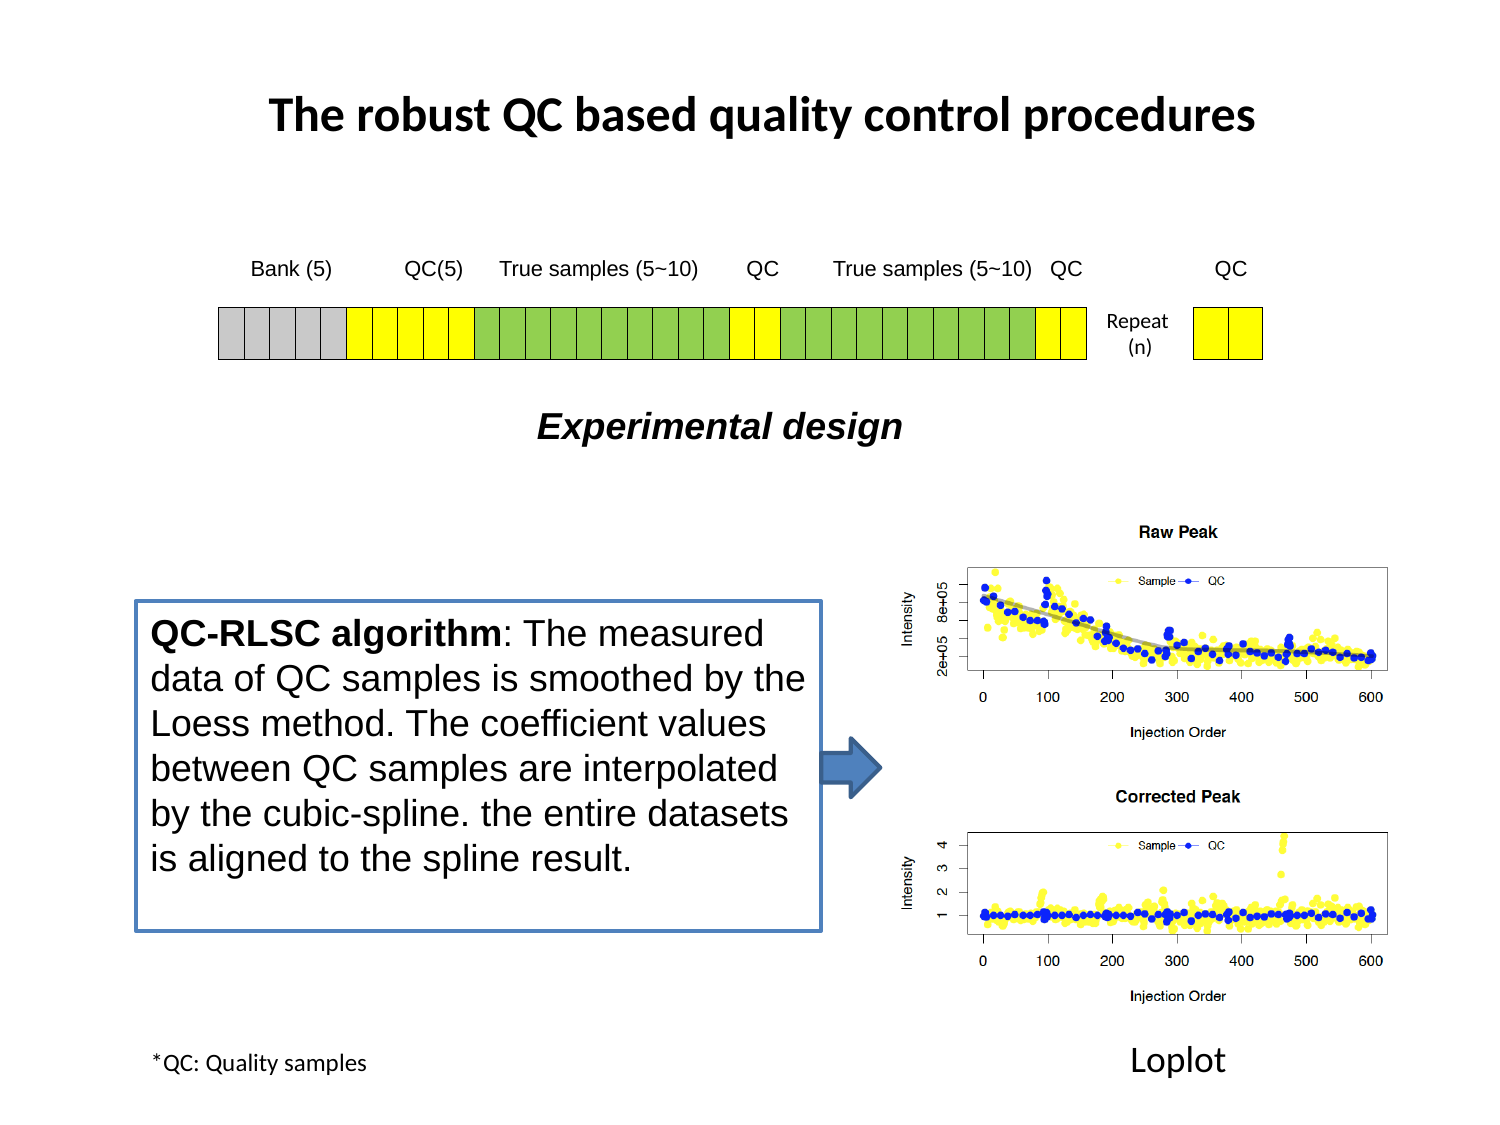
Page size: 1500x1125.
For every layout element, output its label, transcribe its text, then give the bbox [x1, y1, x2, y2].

table_header [1200, 308, 1228, 359]
table_header [704, 308, 729, 359]
table_header [857, 308, 882, 359]
text_box QC-RLSC algorithm: The measured data of QC samples is smoothed by the Loess method. The coefficient values between QC samples are interpolated by the cubic-spline. the entire datasets is aligned to the spline result. [134, 599, 823, 933]
table_header [270, 308, 295, 359]
table_header [347, 308, 372, 359]
table_header [730, 308, 754, 359]
table_header [296, 308, 320, 359]
table_header [628, 308, 652, 359]
table_header [475, 308, 499, 359]
table_header [219, 308, 244, 359]
table_header [679, 308, 703, 359]
text_box Repeat (n) [1081, 299, 1200, 367]
text_box *QC: Quality samples [135, 1039, 632, 1085]
table_header [321, 308, 346, 359]
text_box [819, 736, 883, 800]
table_header [398, 308, 423, 359]
text_box Bank (5) QC(5) True samples (5~10) QC True samples (5~10) QC QC [235, 247, 1265, 288]
table_header [577, 308, 601, 359]
table_header [1036, 308, 1060, 359]
table_header [551, 308, 576, 359]
table_header [653, 308, 678, 359]
text_box The robust QC based quality control procedures [253, 80, 1272, 150]
table_header [526, 308, 550, 359]
table_header [755, 308, 780, 359]
table_header [883, 308, 907, 359]
table_header [424, 308, 448, 359]
table_header [908, 308, 933, 359]
table_header [500, 308, 525, 359]
table_header [602, 308, 627, 359]
picture [897, 504, 1421, 1006]
table_header [806, 308, 831, 359]
table_header [985, 308, 1009, 359]
table_header [1229, 308, 1262, 359]
table_header [373, 308, 397, 359]
table_header [959, 308, 984, 359]
table_header [781, 308, 805, 359]
table_header [449, 308, 474, 359]
table_header [245, 308, 269, 359]
table_header [934, 308, 958, 359]
table_header [1010, 308, 1035, 359]
text_box Loplot [1115, 1028, 1242, 1088]
text_box Experimental design [522, 394, 919, 455]
table_header [1061, 308, 1081, 359]
table_header [832, 308, 856, 359]
